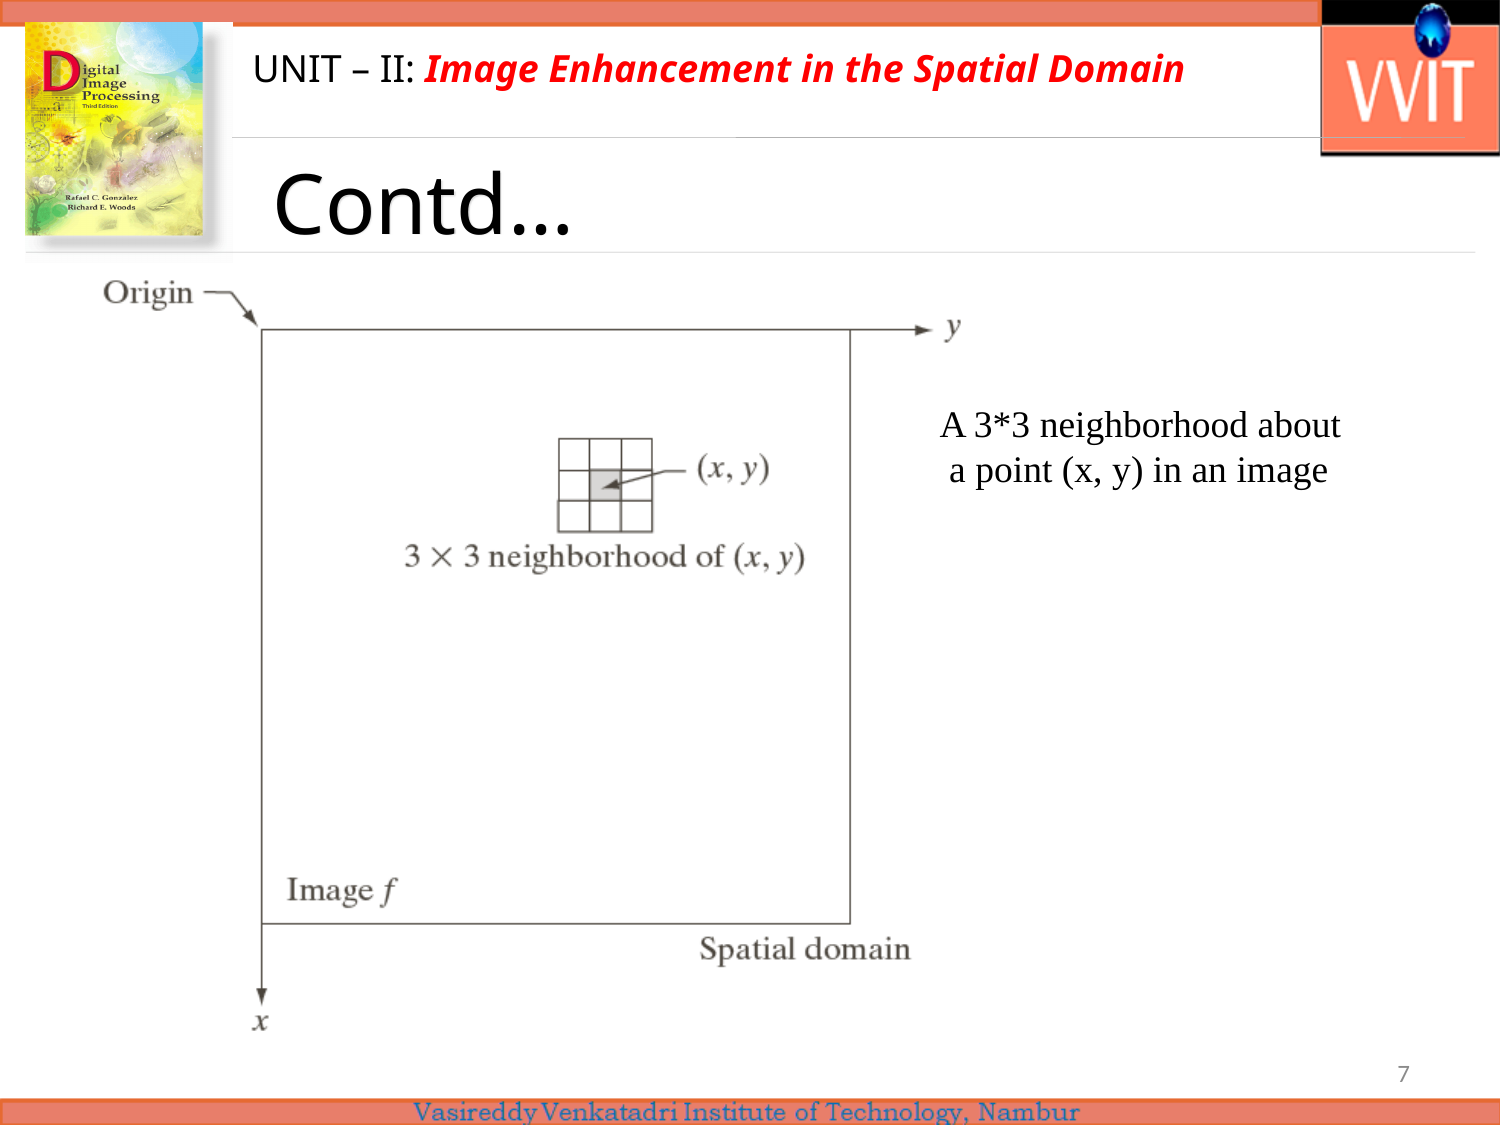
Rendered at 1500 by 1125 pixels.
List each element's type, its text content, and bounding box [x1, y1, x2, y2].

picture [0, 0, 1500, 1125]
text_box A 3*3 neighborhood about a point (x, y) in an image [970, 392, 1438, 498]
text_box UNIT – II: Image Enhancement in the Spatial Domain [237, 37, 1388, 98]
slide_number 7 [1074, 1042, 1425, 1103]
text_box Contd… [258, 143, 1242, 259]
